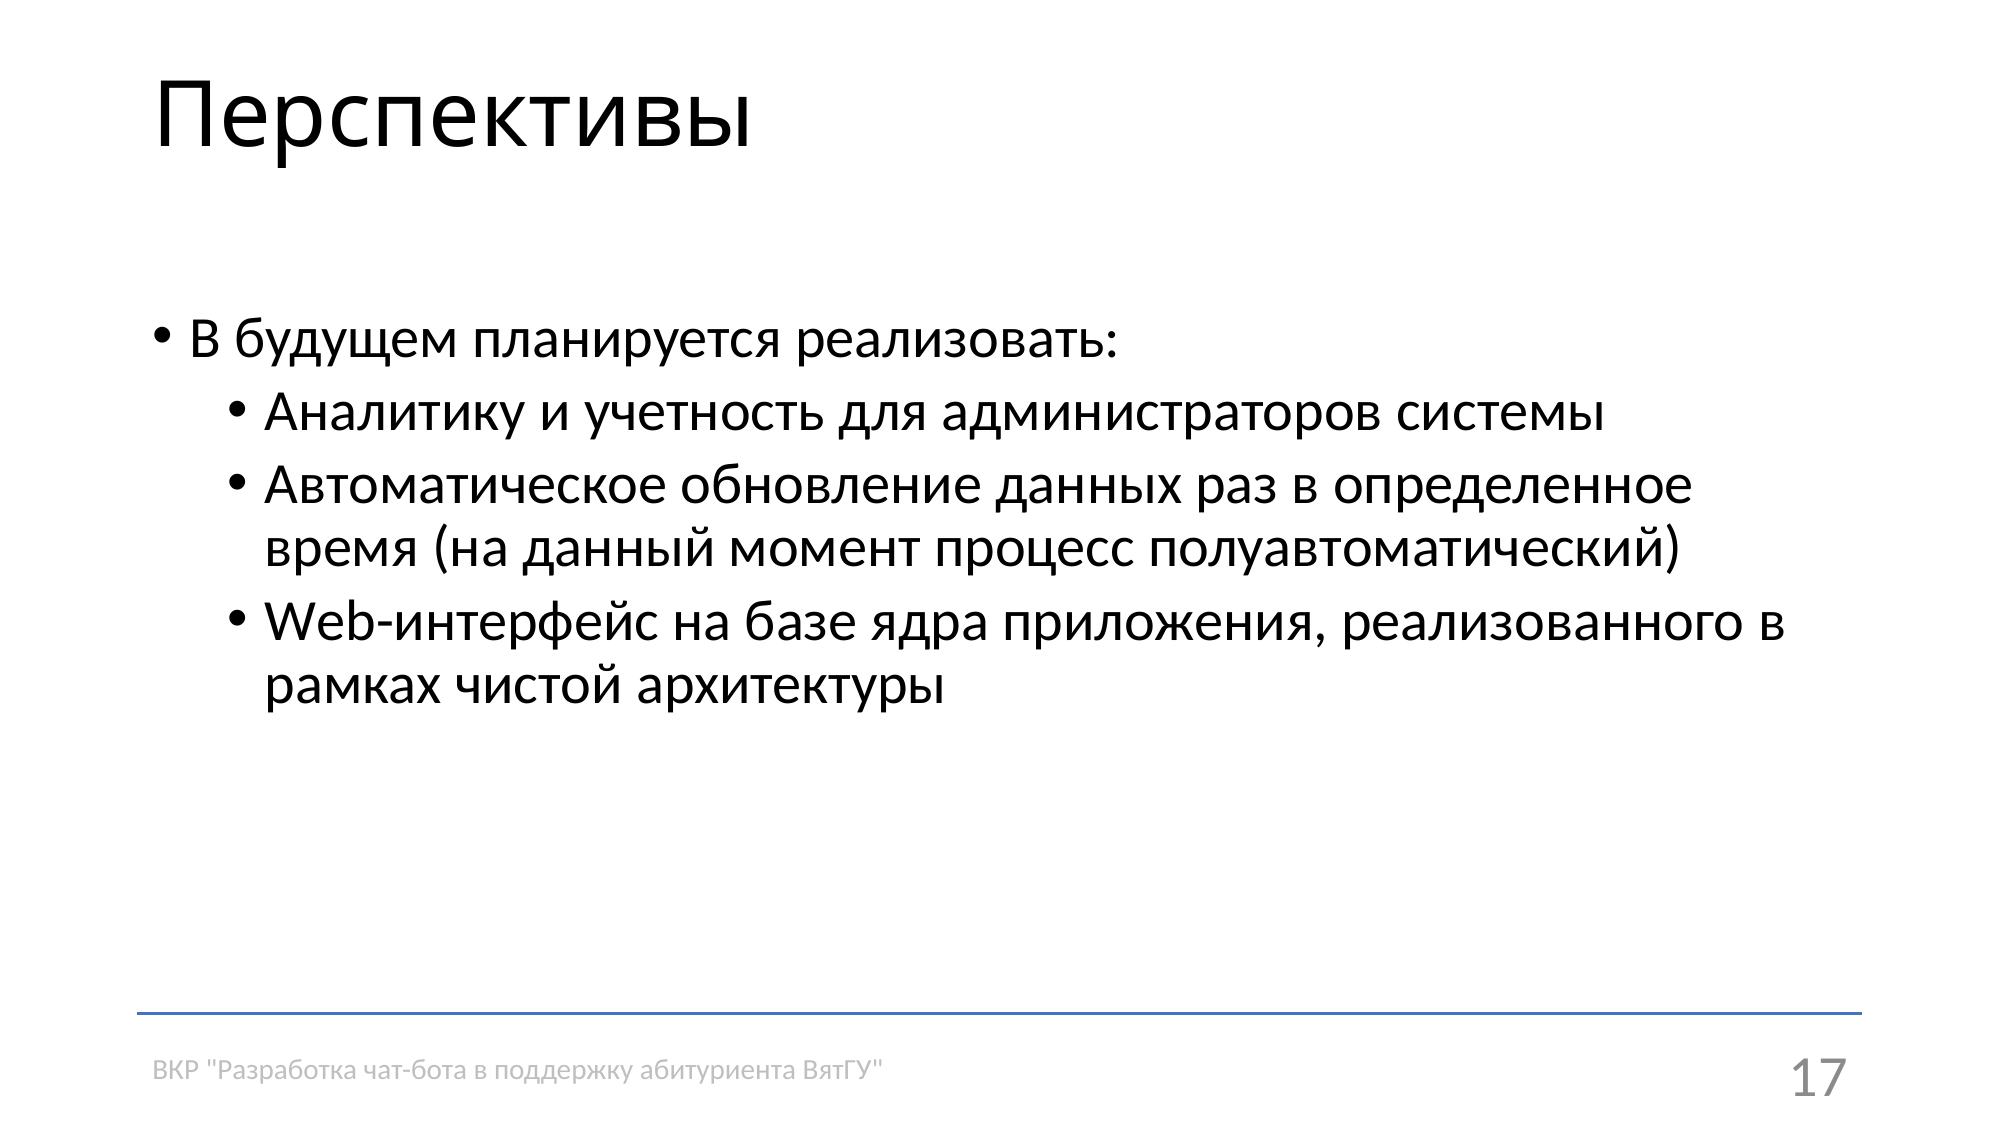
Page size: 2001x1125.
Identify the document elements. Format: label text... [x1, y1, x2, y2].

list В будущем планируется реализовать: Аналитику и учетность для администраторов системы Автоматическое обновление данных раз в определенное время (на данный момент процесс полуавтоматический) Web-интерфейс на базе ядра приложения, реализованного в рамках чистой архитектуры [137, 299, 1863, 1014]
slide_number 17 [1412, 1042, 1863, 1103]
footer ВКР "Разработка чат-бота в поддержку абитуриента ВятГУ" [137, 1042, 1124, 1103]
title Перспективы [137, 59, 1863, 278]
